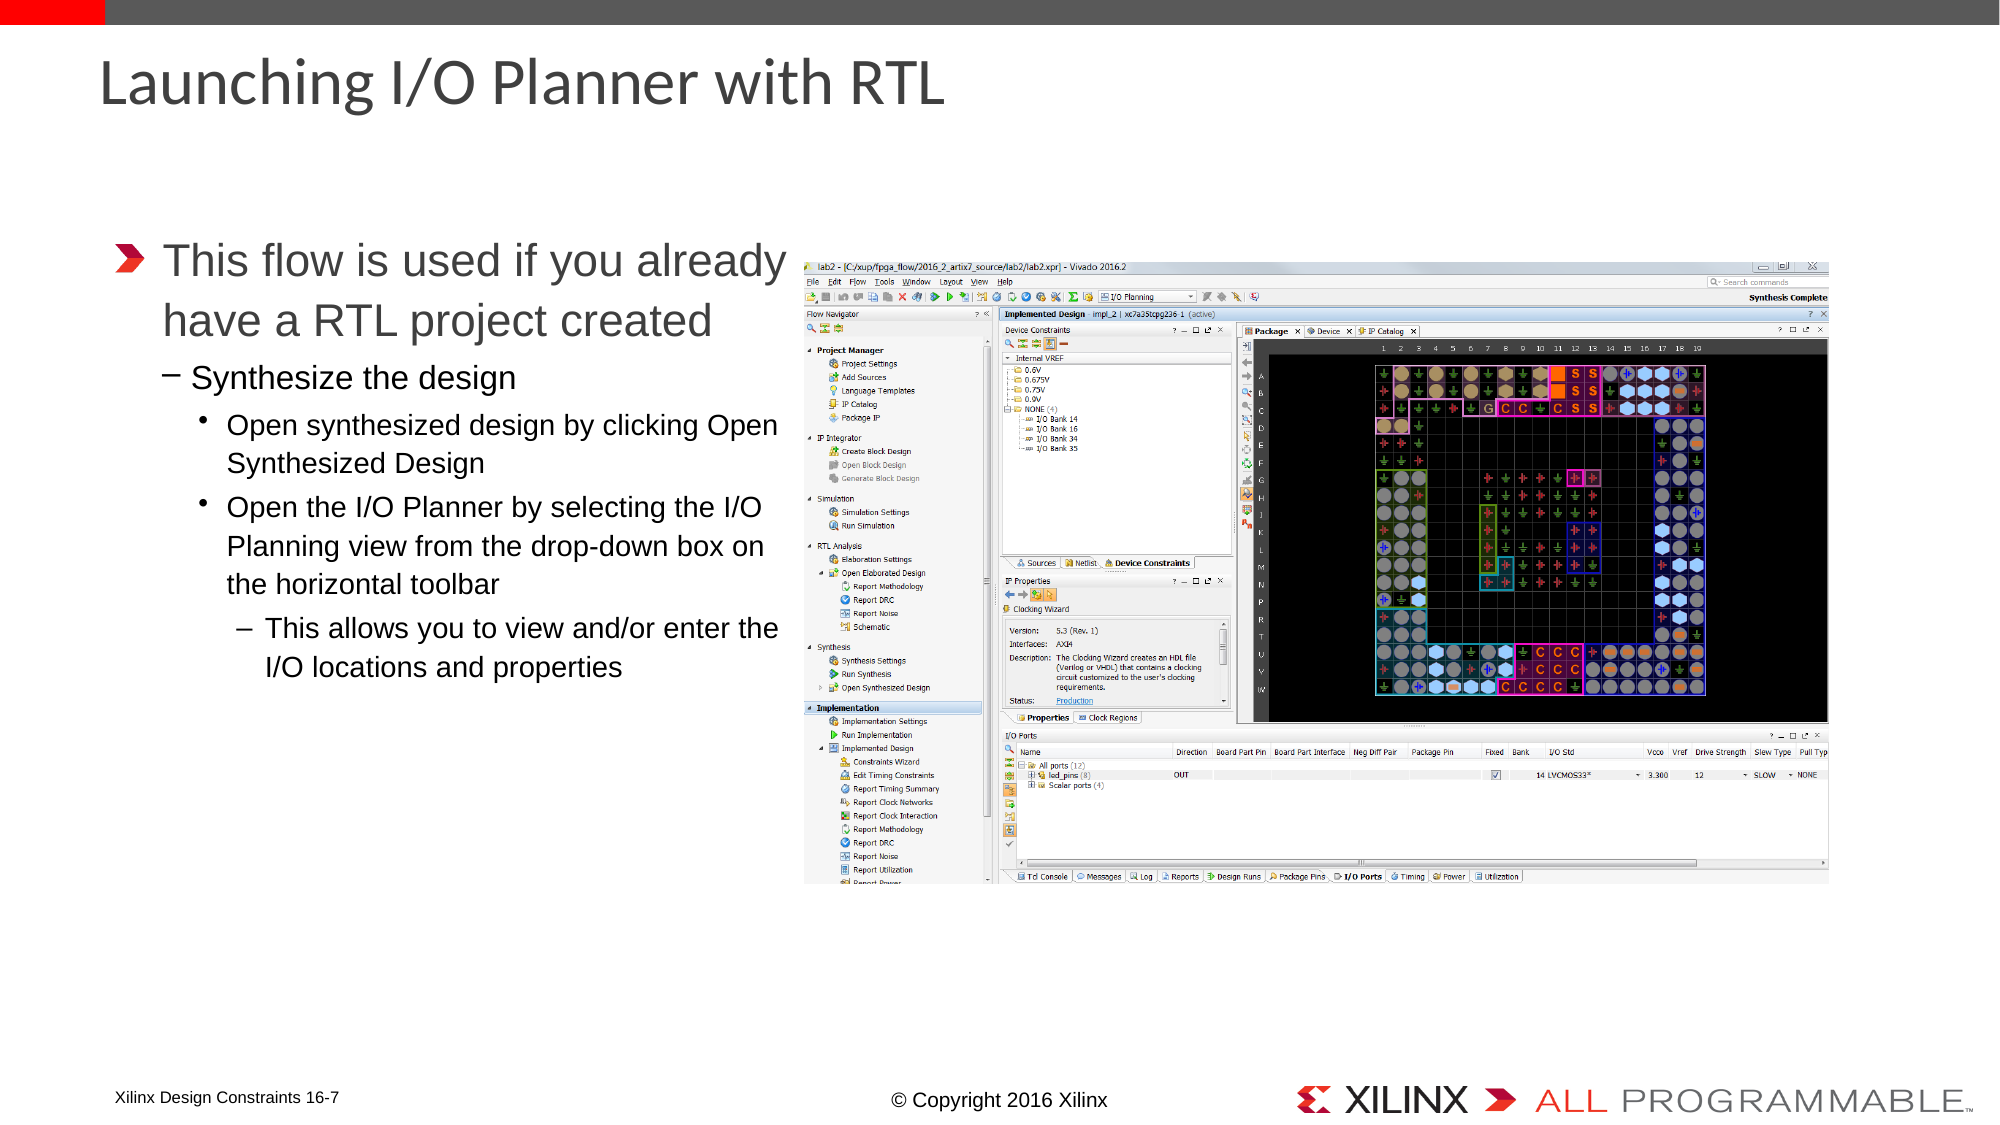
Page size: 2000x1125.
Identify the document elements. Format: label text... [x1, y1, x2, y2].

slide_number Xilinx Design Constraints 16-7 [99, 1078, 460, 1120]
title Launching I/O Planner with RTL [99, 34, 1900, 122]
picture [803, 262, 1829, 885]
footer © Copyright 2016 Xilinx [683, 1079, 1317, 1120]
list This flow is used if you already have a RTL project created Synthesize the design Open synthesized design by clicking Open Synthesized Design Open the I/O Planner by selecting the I/O Planning view from the drop-down box on the horizontal toolbar This allows you to view and/or enter the I/O locations and properties [99, 217, 804, 918]
picture [1317, 1086, 1973, 1113]
picture [114, 243, 145, 273]
